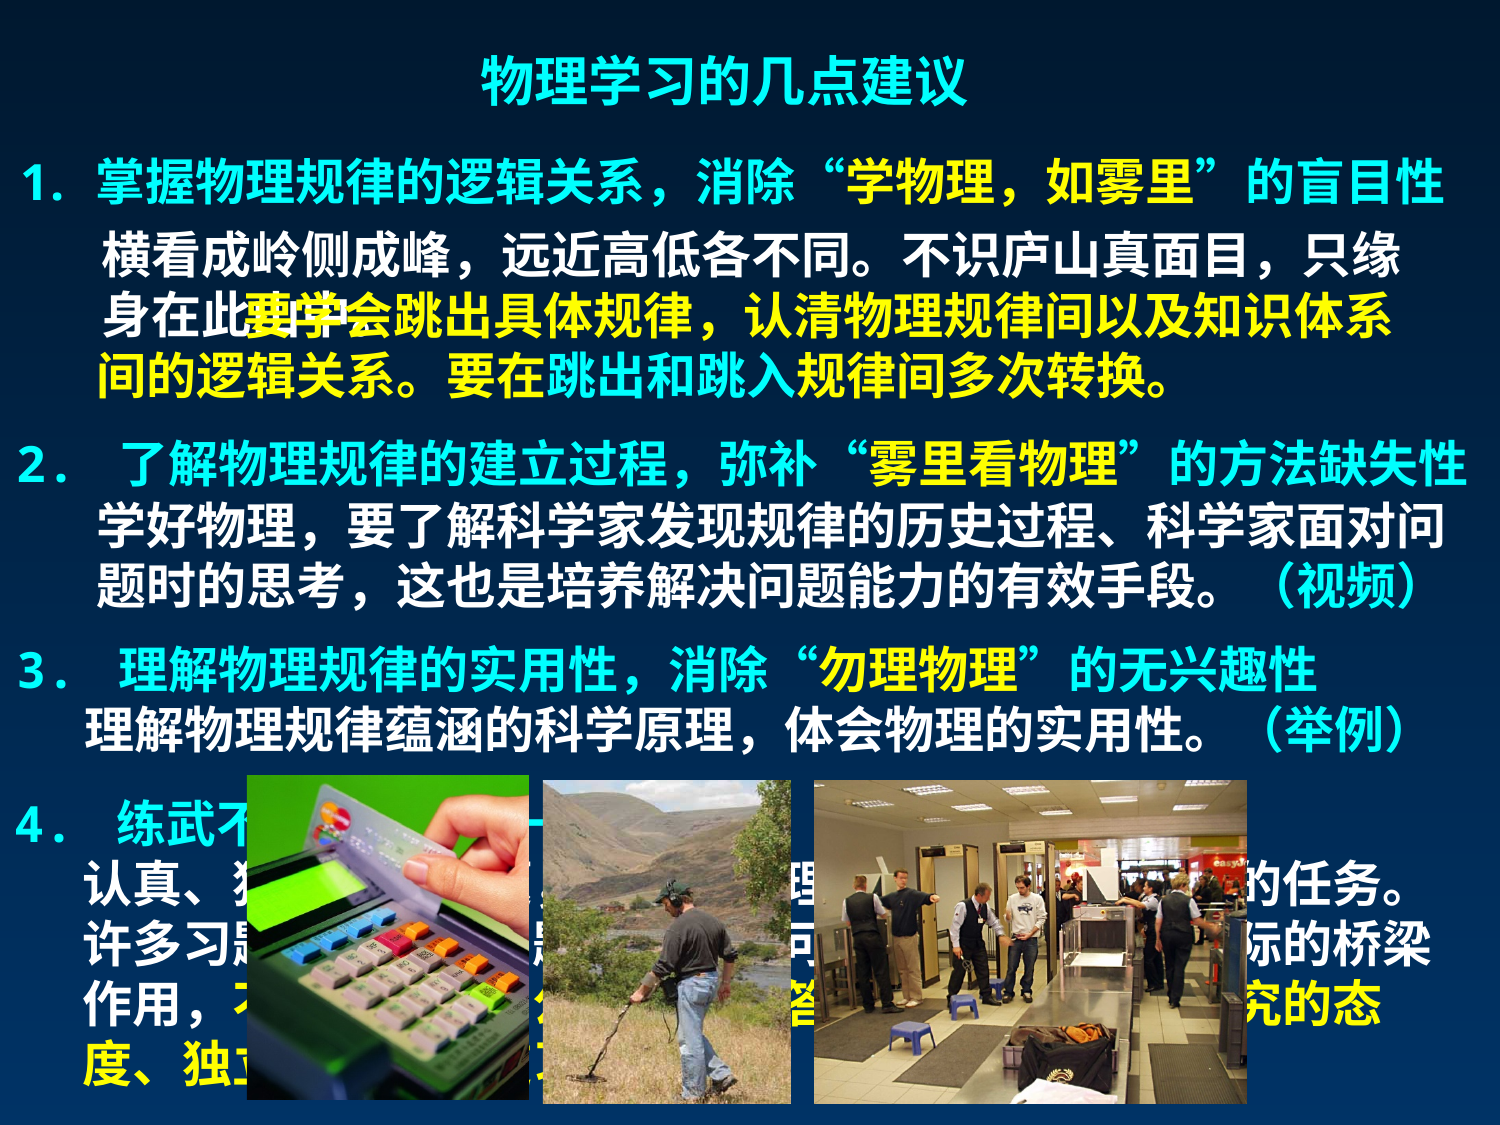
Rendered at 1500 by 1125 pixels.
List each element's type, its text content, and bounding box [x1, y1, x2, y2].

text_box 2. 了解物理规律的建立过程，弥补“雾里看物理”的方法缺失性 [1, 406, 1500, 500]
text_box 掌握物理规律的逻辑关系，消除“学物理，如雾里”的盲目性 [5, 125, 1500, 218]
picture [542, 779, 792, 1104]
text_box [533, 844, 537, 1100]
text_box 学好物理，要了解科学家发现规律的历史过程、科学家面对问题时的思考，这也是培养解决问题能力的有效手段。（视频） [82, 487, 1483, 623]
picture [246, 775, 530, 1100]
text_box 4. 练武不练功，到头一场空 [0, 766, 1382, 860]
picture [814, 779, 1247, 1104]
text_box 认真、独立做好习题，是学好物理学课程所必须完成的任务。许多习题都是实际问题的简化，可以起到理论联系实际的桥梁作用，不能简单套用公式或对照答案，要用分析和研究的态度、独立完成每一道习题。 [68, 844, 241, 1100]
text_box 理解物理规律蕴涵的科学原理，体会物理的实用性。（举例） [69, 691, 1483, 766]
text_box 物理学习的几点建议 [126, 39, 1323, 120]
text_box 认真、独立做好习题，是学好物理学课程所必须完成的任务。许多习题都是实际问题的简化，可以起到理论联系实际的桥梁作用，不能简单套用公式或对照答案，要用分析和研究的态度、独立完成每一道习题。 [796, 844, 809, 1100]
text_box 横看成岭侧成峰，远近高低各不同。不识庐山真面目，只缘身在此山中。 [86, 216, 1426, 352]
text_box 3. 理解物理规律的实用性，消除“勿理物理”的无兴趣性 [1, 613, 1384, 706]
text_box 要学会跳出具体规律，认清物理规律间以及知识体系间的逻辑关系。要在跳出和跳入规律间多次转换。 [82, 277, 1421, 412]
text_box 认真、独立做好习题，是学好物理学课程所必须完成的任务。许多习题都是实际问题的简化，可以起到理论联系实际的桥梁作用，不能简单套用公式或对照答案，要用分析和研究的态度、独立完成每一道习题。 [1252, 844, 1459, 1100]
